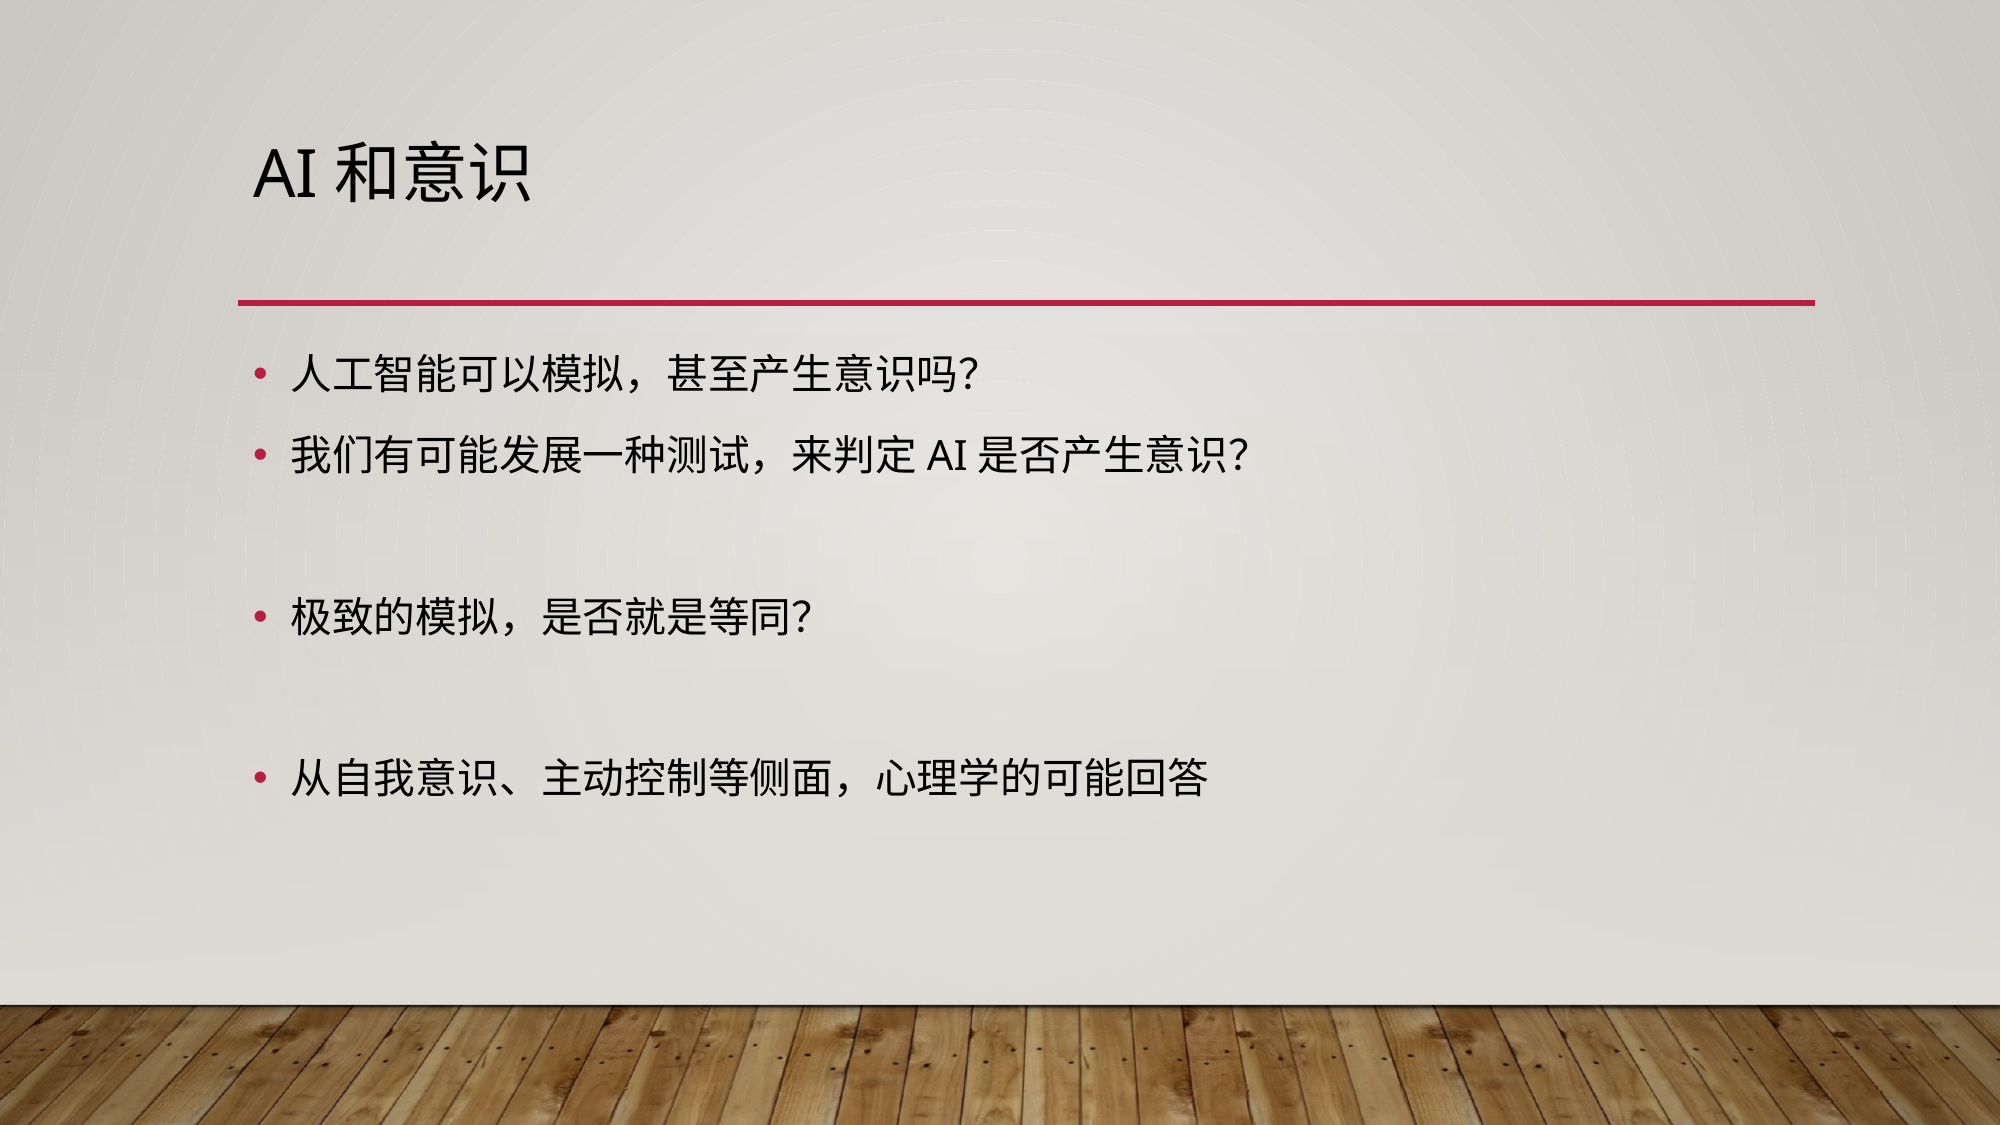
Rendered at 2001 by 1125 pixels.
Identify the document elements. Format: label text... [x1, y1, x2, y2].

list 人工智能可以模拟，甚至产生意识吗？ 我们有可能发展一种测试，来判定AI是否产生意识？ 极致的模拟，是否就是等同？ 从自我意识、主动控制等侧面，心理学的可能回答 [238, 330, 1814, 897]
title AI和意识 [238, 131, 1814, 305]
picture [0, 1005, 2000, 1125]
